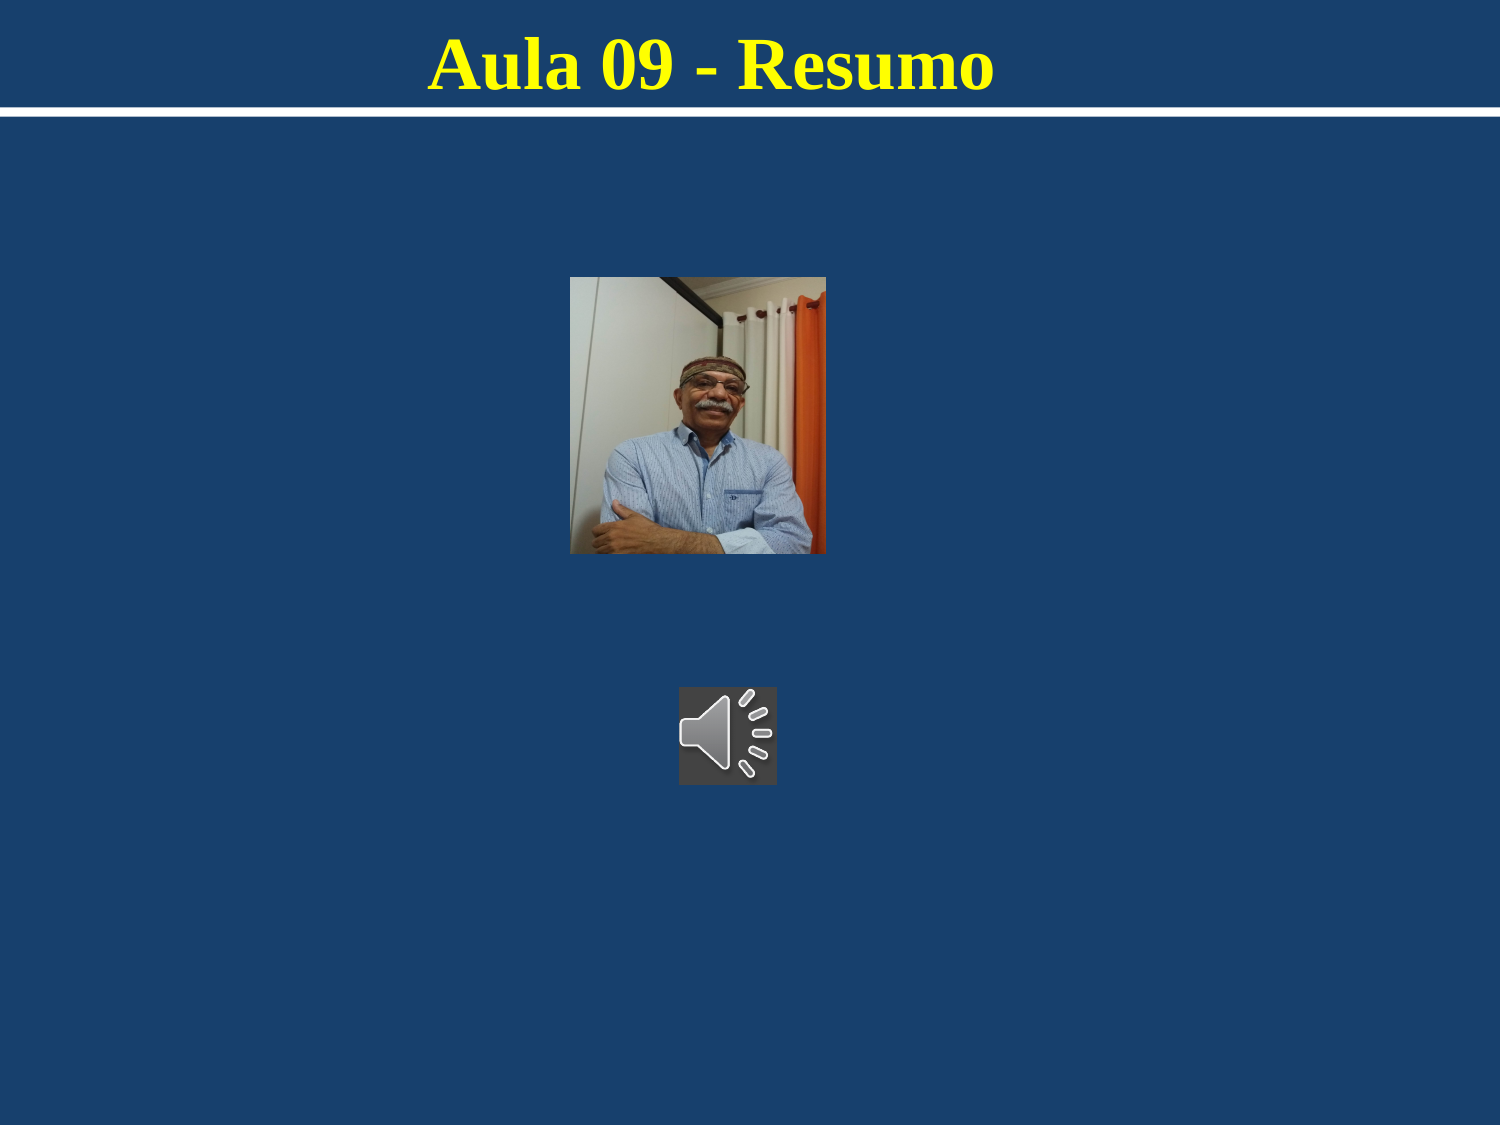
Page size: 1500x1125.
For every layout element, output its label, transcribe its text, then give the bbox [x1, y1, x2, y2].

picture [678, 686, 779, 787]
text_box Aula 09 - Resumo [74, 7, 1350, 135]
picture [570, 277, 826, 554]
